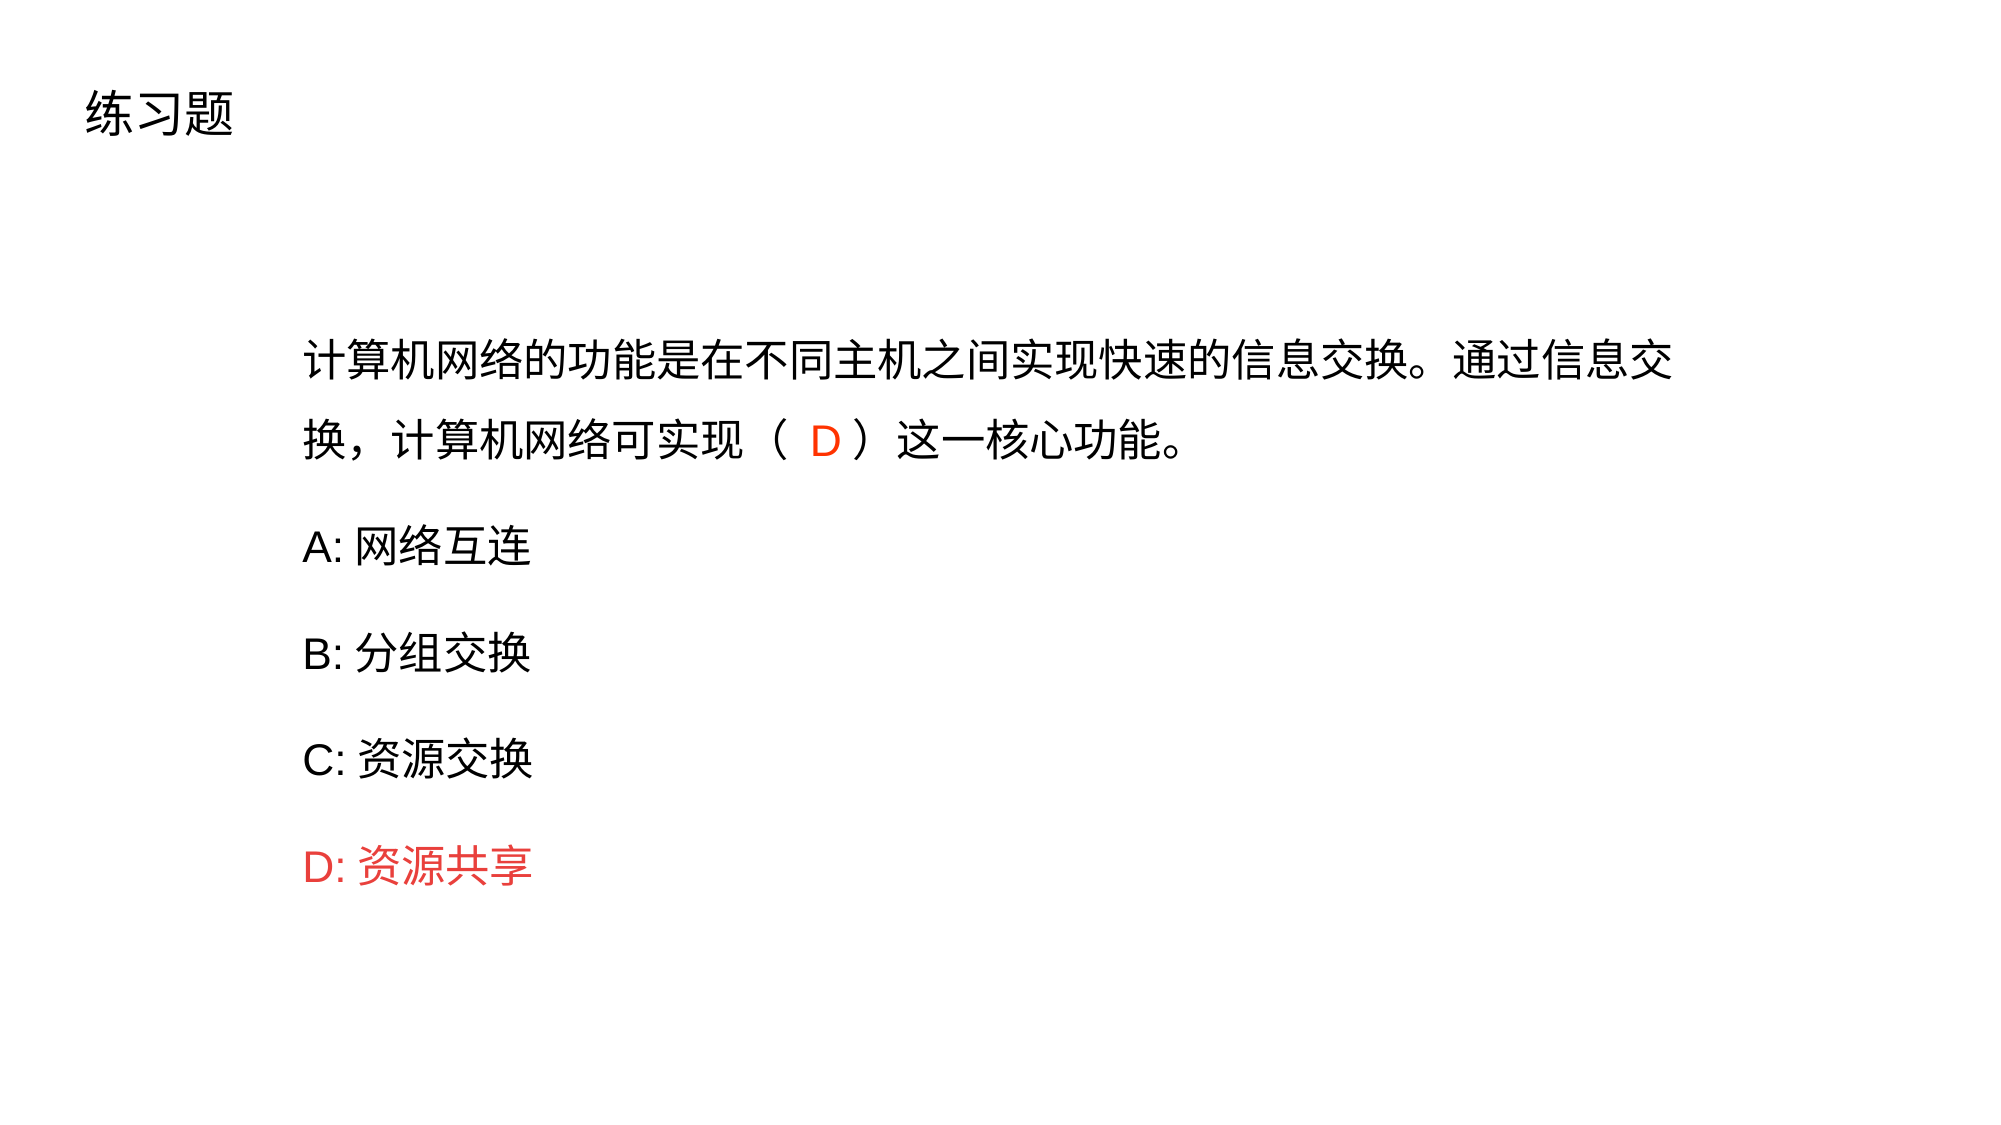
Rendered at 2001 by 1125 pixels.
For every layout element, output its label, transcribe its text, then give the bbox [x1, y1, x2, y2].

text_box 练习题 [69, 75, 537, 150]
text_box 计算机网络的功能是在不同主机之间实现快速的信息交换。通过信息交换，计算机网络可实现（ D）这一核心功能。 A:网络互连 B:分组交换 C:资源交换 D:资源共享 [287, 298, 1692, 899]
